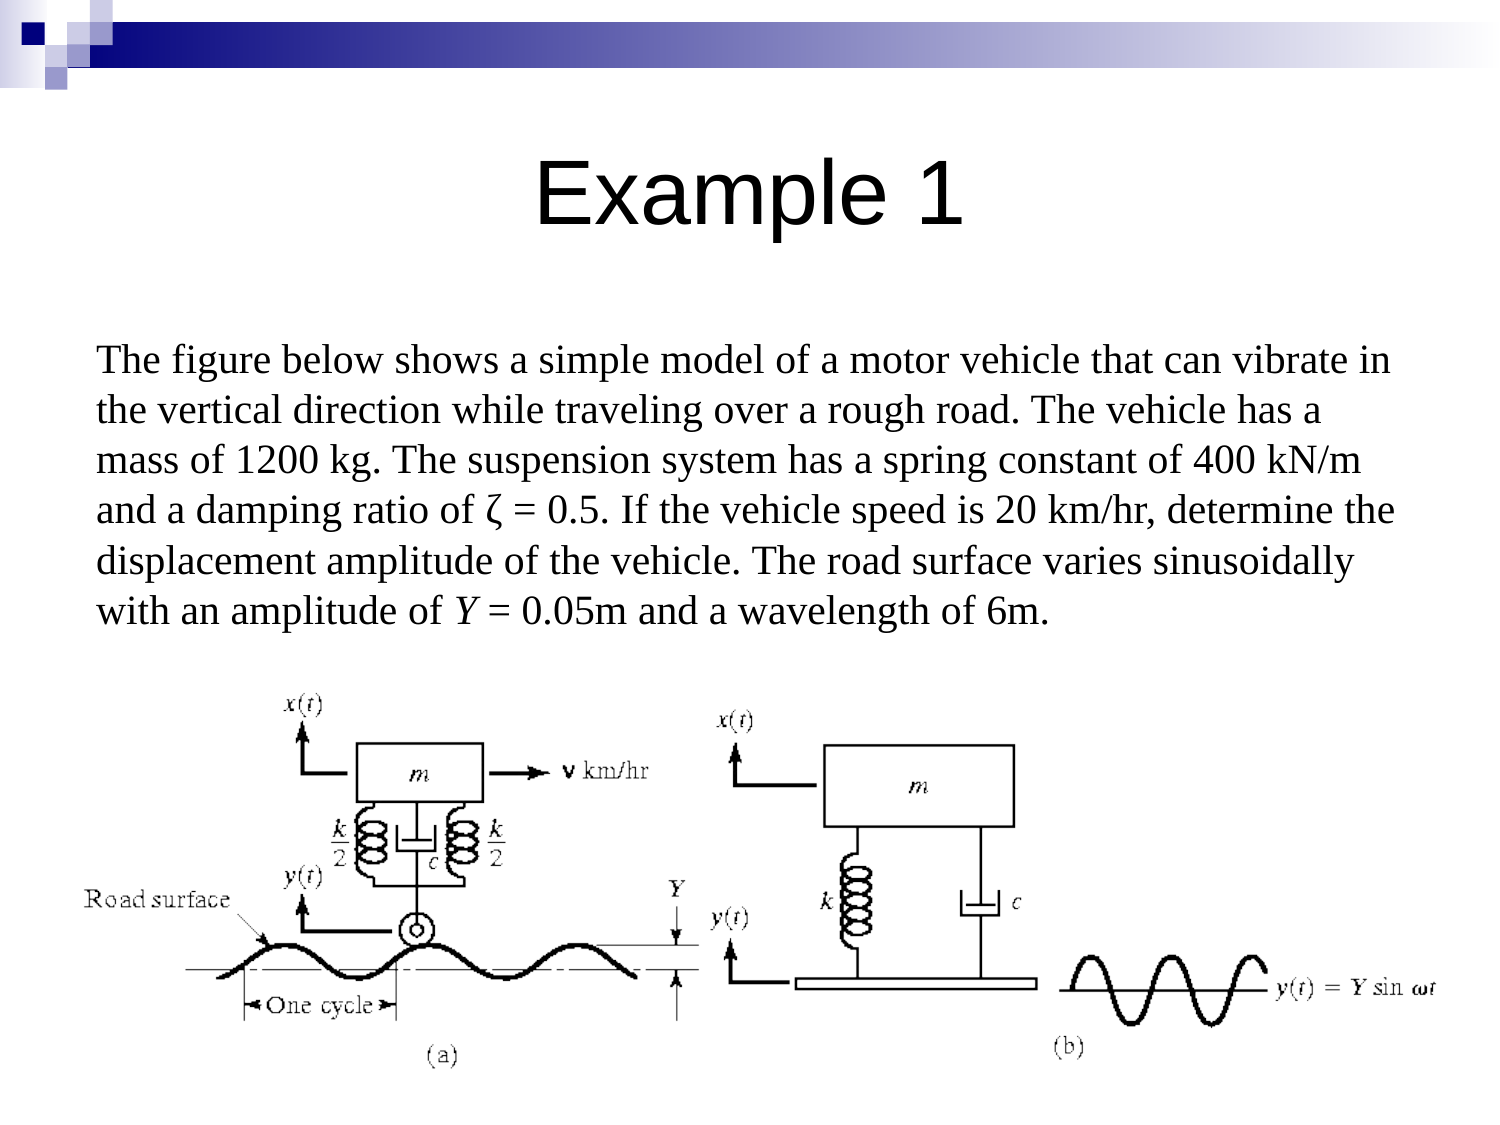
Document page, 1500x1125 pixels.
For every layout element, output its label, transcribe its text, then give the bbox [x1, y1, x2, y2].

picture [74, 687, 1438, 1091]
text_box The figure below shows a simple model of a motor vehicle that can vibrate in the vertical direction while traveling over a rough road. The vehicle has a mass of 1200 kg. The suspension system has a spring constant of 400 kN/m and a damping ratio of ζ = 0.5. If the vehicle speed is 20 km/hr, determine the displacement amplitude of the vehicle. The road surface varies sinusoidally with an amplitude of Y = 0.05m and a wavelength of 6m. [81, 324, 1419, 640]
title Example 1 [75, 75, 1425, 300]
